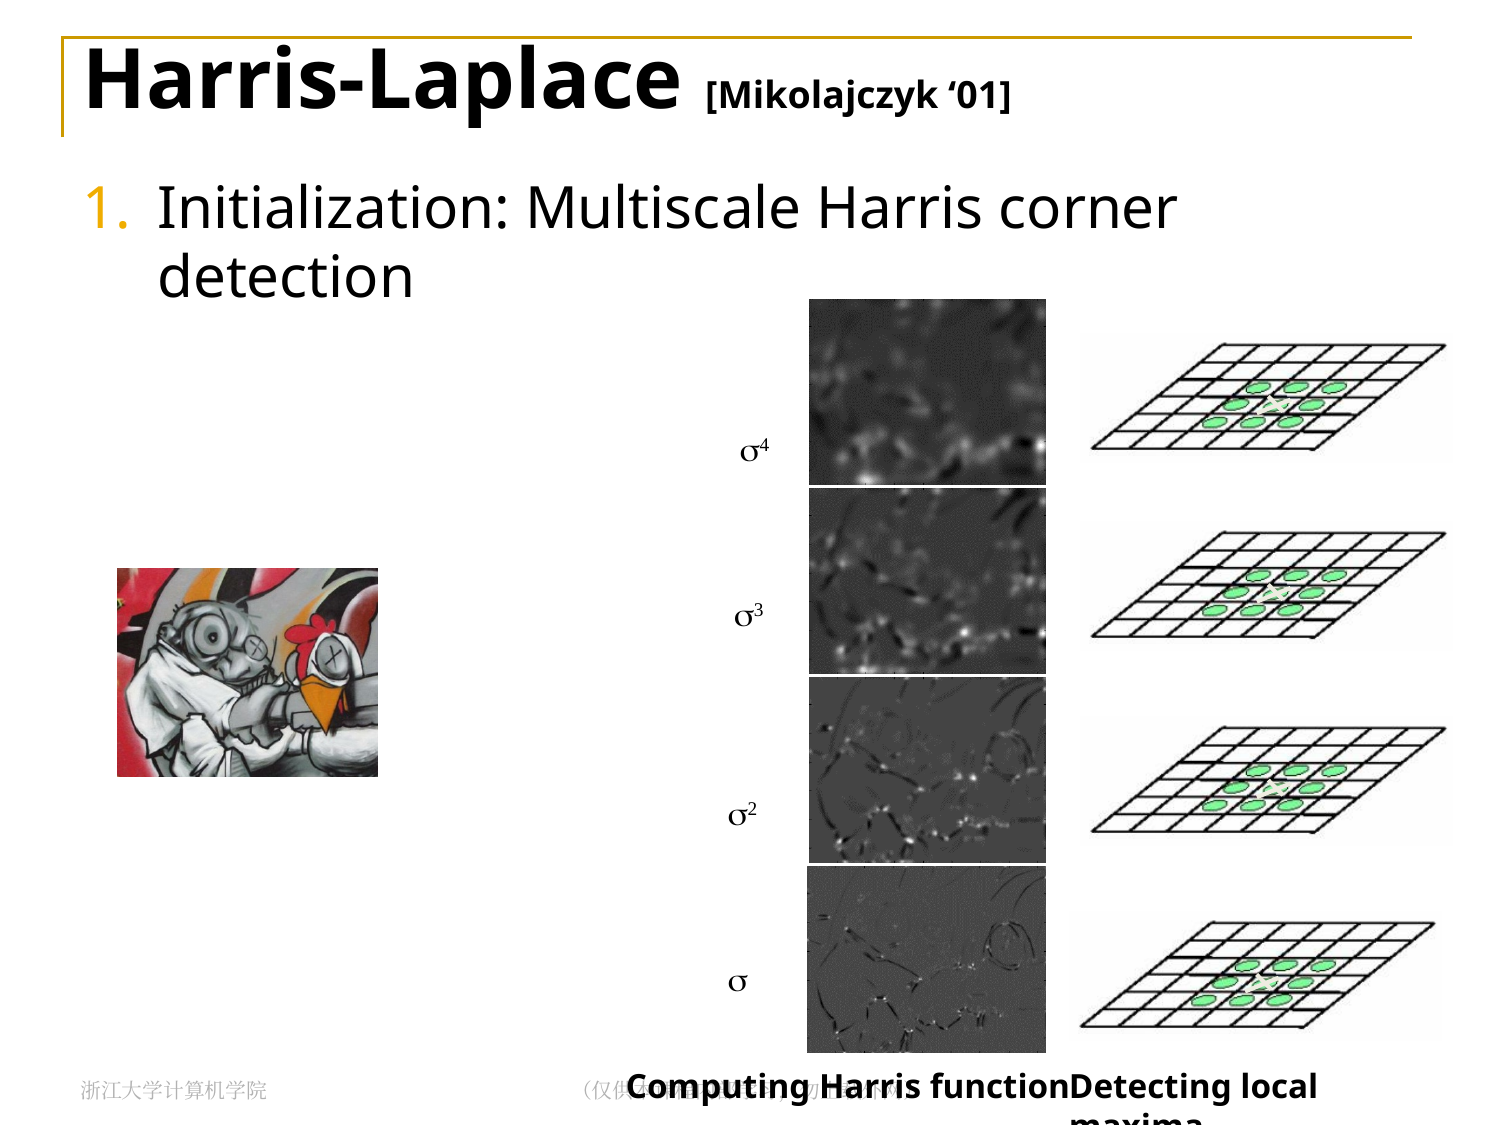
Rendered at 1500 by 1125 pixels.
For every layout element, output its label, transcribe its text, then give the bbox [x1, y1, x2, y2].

picture [808, 677, 1046, 864]
text_box s4 [731, 420, 803, 476]
picture [117, 568, 379, 777]
text_box Computing Harris function [618, 1058, 1061, 1113]
list Initialization: Multiscale Harris corner detection [74, 161, 1426, 1006]
picture [807, 866, 1046, 1054]
text_box s3 [726, 586, 798, 641]
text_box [1068, 910, 1442, 1041]
picture [808, 488, 1046, 674]
title Harris-Laplace [Mikolajczyk ‘01] [74, 0, 1426, 151]
picture [808, 299, 1046, 485]
text_box s2 [720, 785, 792, 840]
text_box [1080, 716, 1454, 847]
text_box s [720, 950, 792, 1006]
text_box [1080, 521, 1454, 651]
text_box Detecting local maxima [1061, 1058, 1463, 1125]
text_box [1080, 332, 1454, 463]
